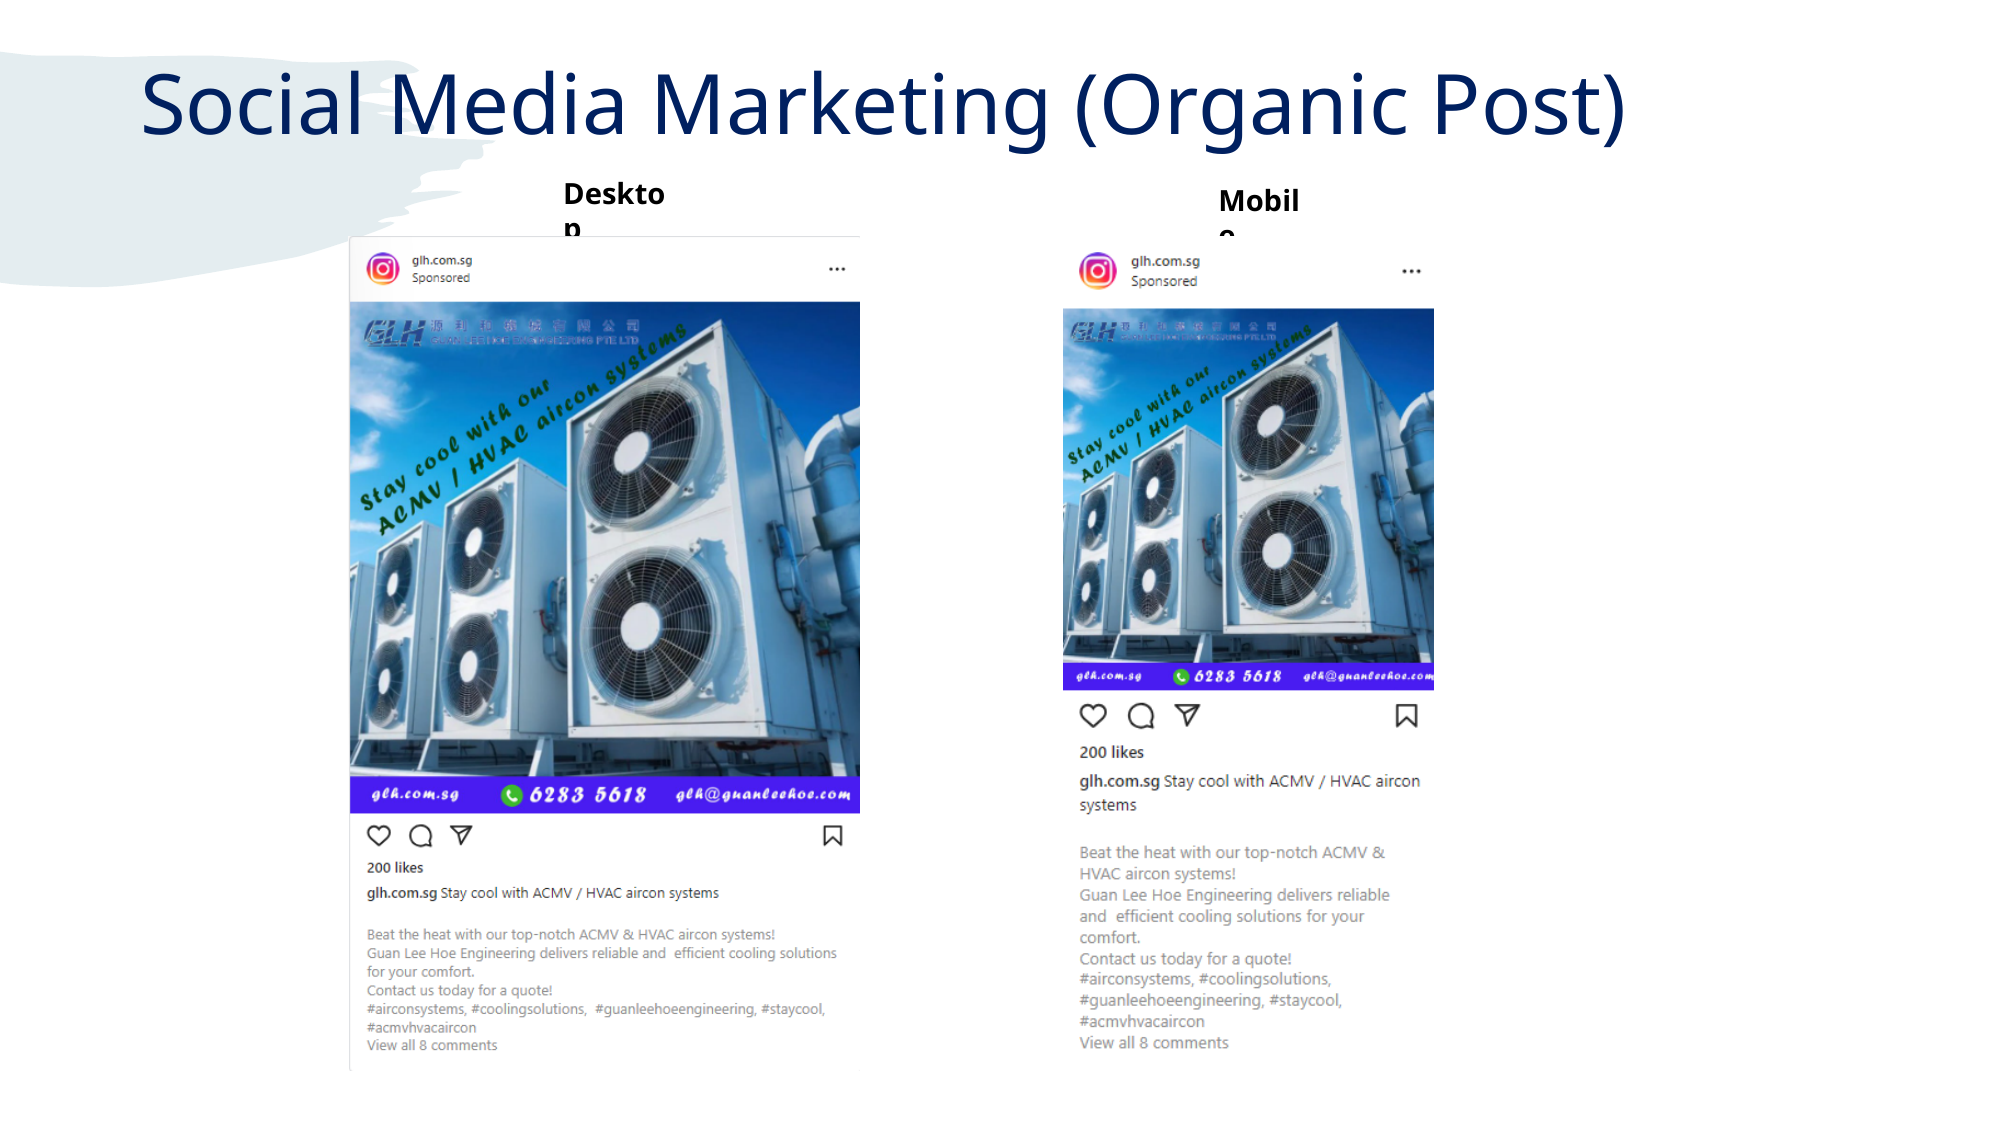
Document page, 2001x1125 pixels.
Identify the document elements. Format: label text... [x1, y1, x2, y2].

picture [1062, 236, 1434, 1066]
picture [348, 236, 860, 1071]
text_box Desktop [548, 167, 695, 235]
text_box Social Media Marketing (Organic Post) [125, 43, 1804, 159]
text_box Mobile [1203, 174, 1332, 235]
